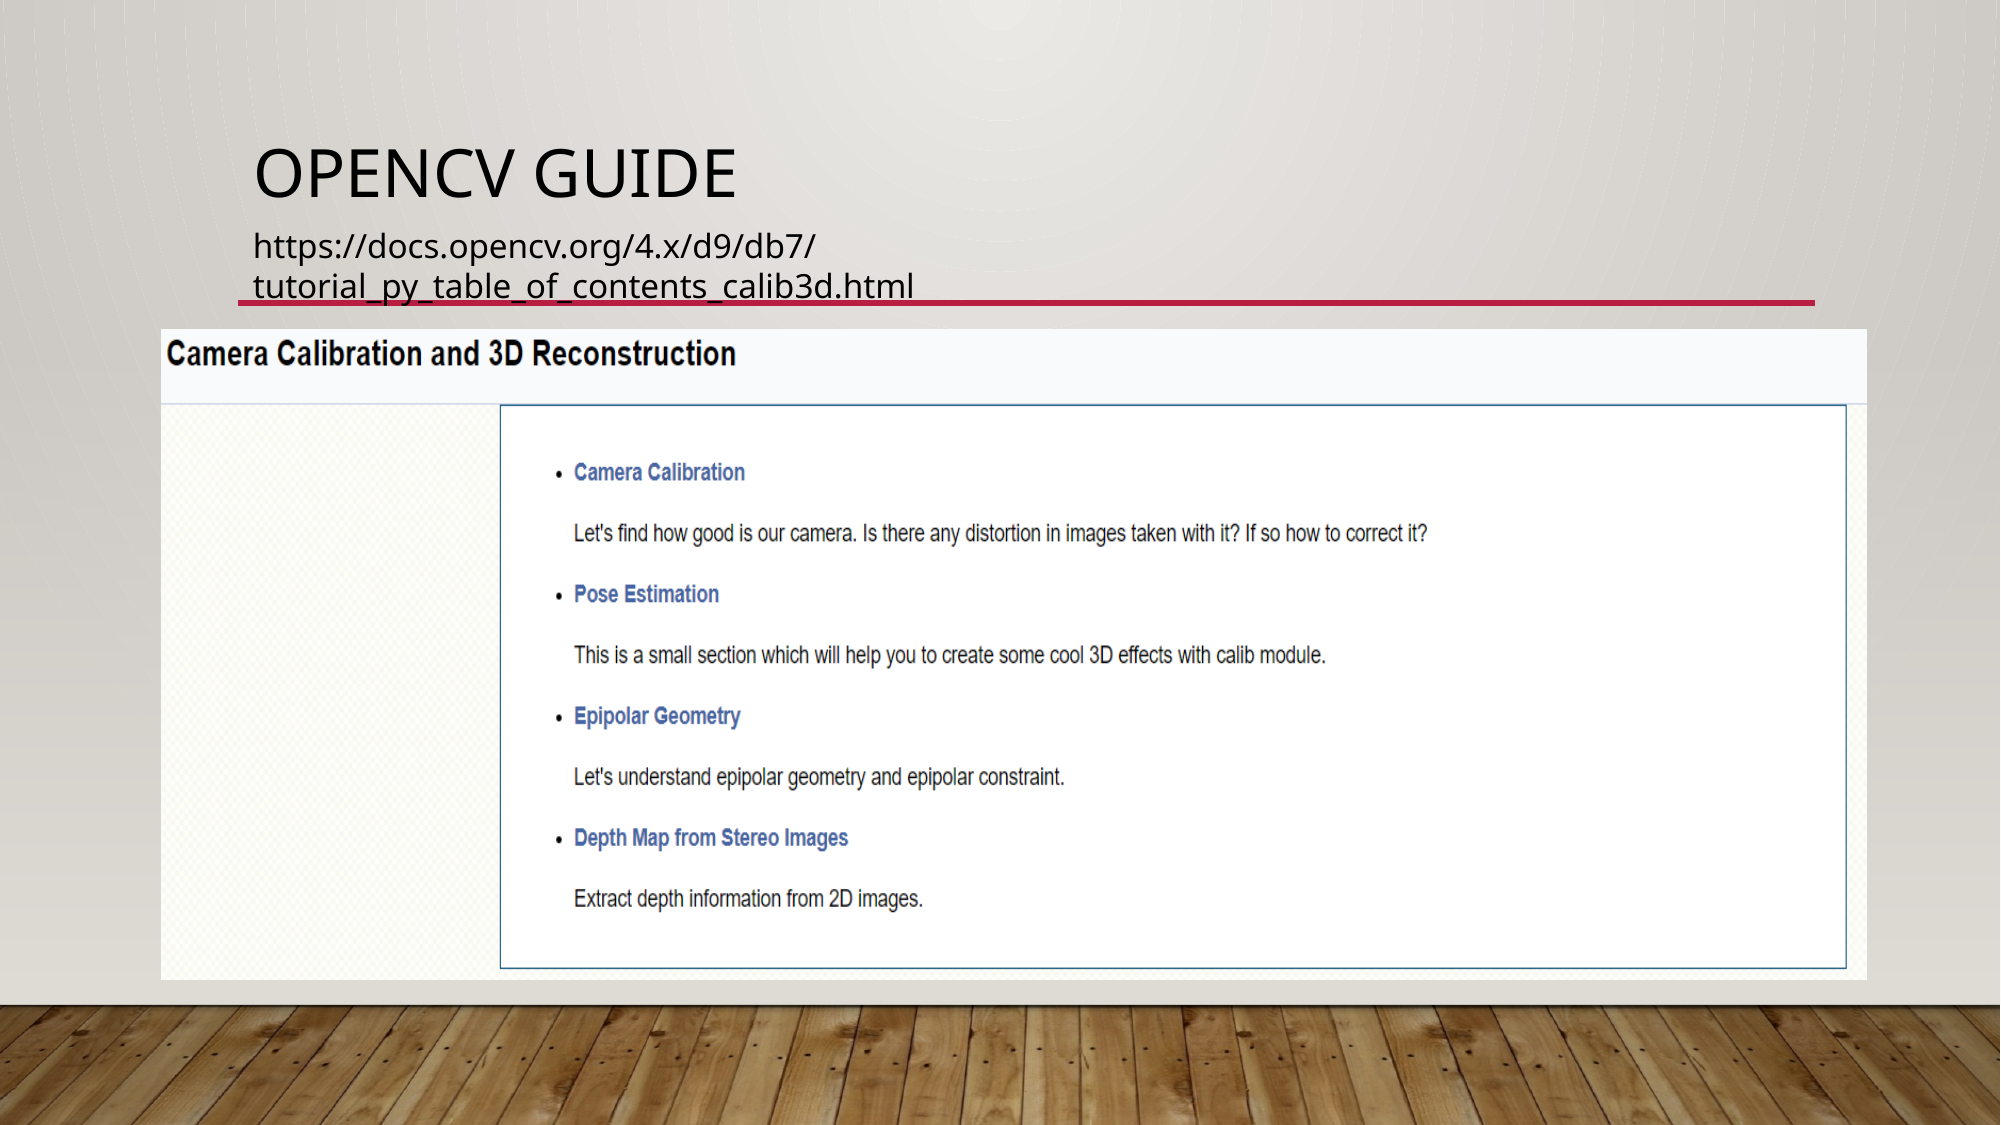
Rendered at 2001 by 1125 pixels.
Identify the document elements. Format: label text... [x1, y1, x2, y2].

picture [161, 328, 1868, 981]
text_box https://docs.opencv.org/4.x/d9/db7/tutorial_py_table_of_contents_calib3d.html [238, 217, 1378, 313]
title OPENCV guide [238, 131, 1814, 305]
picture [0, 1005, 2000, 1125]
